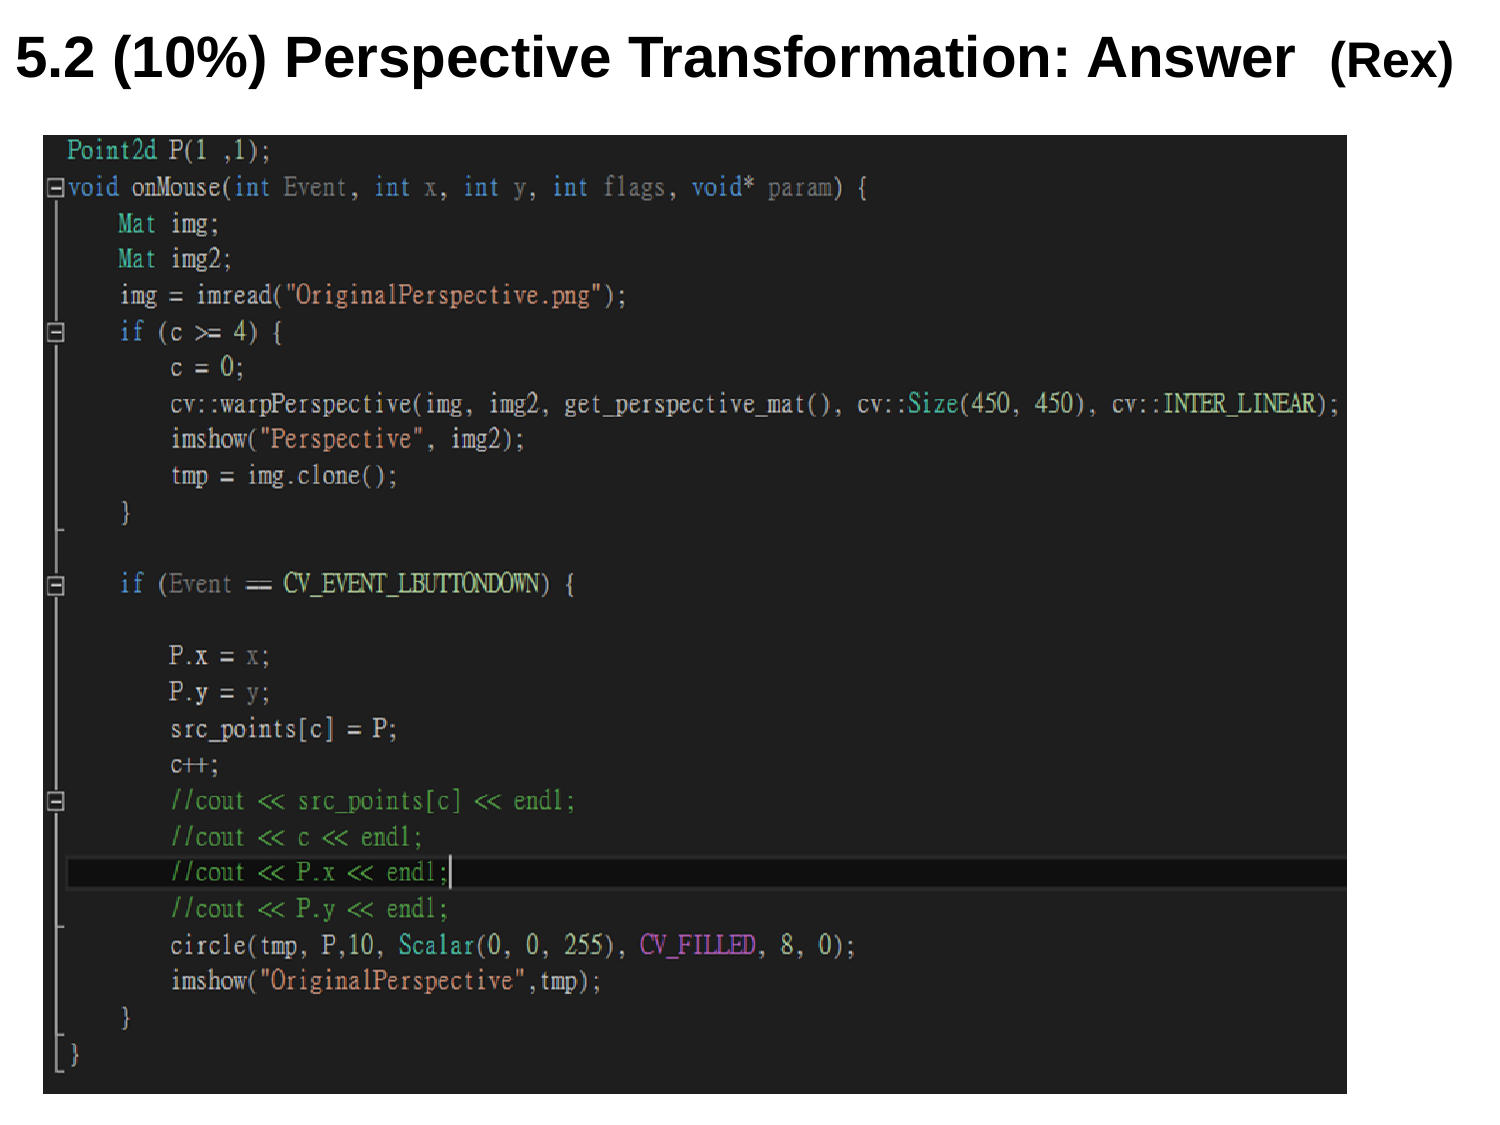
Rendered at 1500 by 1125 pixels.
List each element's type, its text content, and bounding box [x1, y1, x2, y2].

picture [43, 135, 1347, 1094]
title 5.2 (10%) Perspective Transformation: Answer (Rex) [0, 3, 1500, 115]
